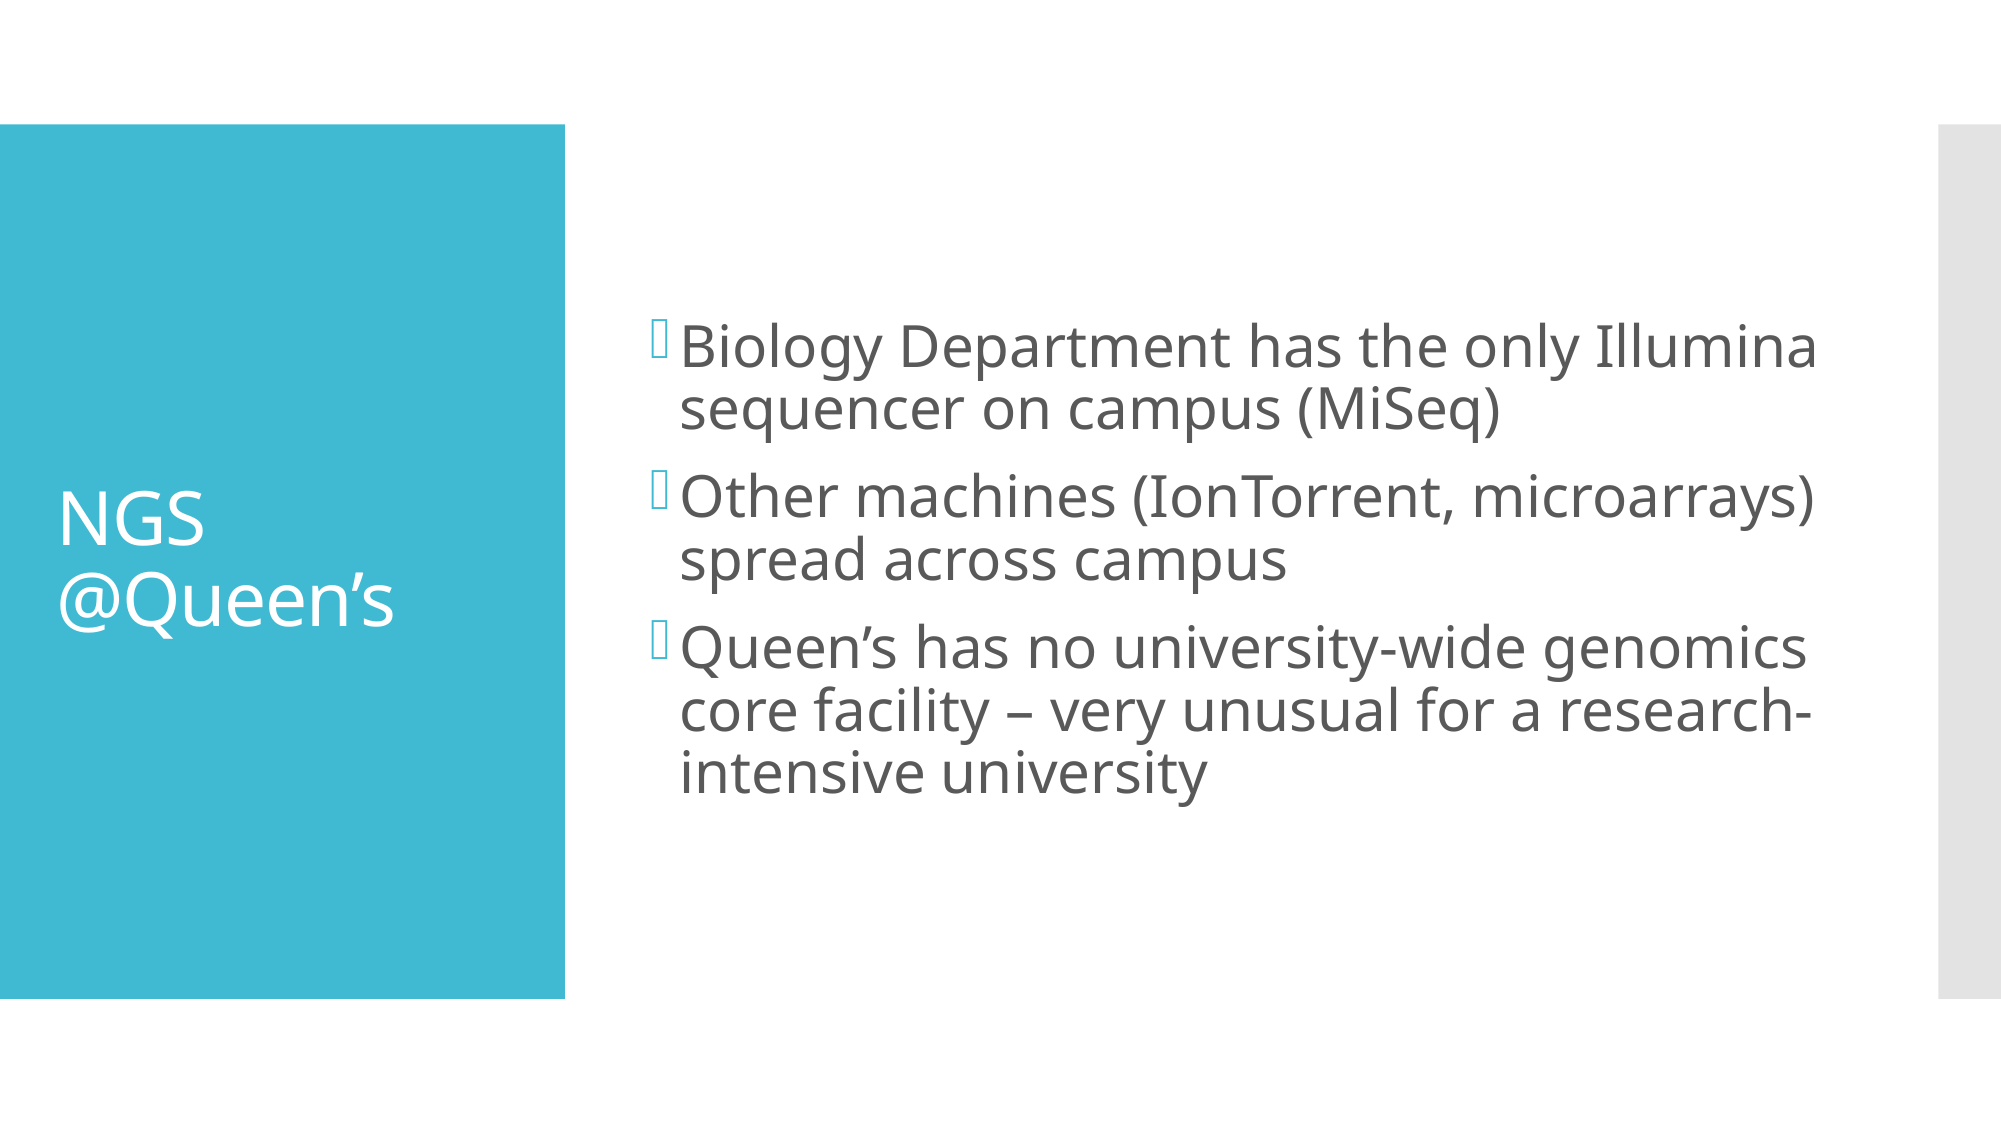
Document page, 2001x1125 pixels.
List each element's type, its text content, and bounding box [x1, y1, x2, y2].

title NGS @Queen’s [41, 184, 525, 940]
list Biology Department has the only Illumina sequencer on campus (MiSeq) Other machines (IonTorrent, microarrays) spread across campus Queen’s has no university-wide genomics core facility – very unusual for a research-intensive university [634, 141, 1835, 982]
